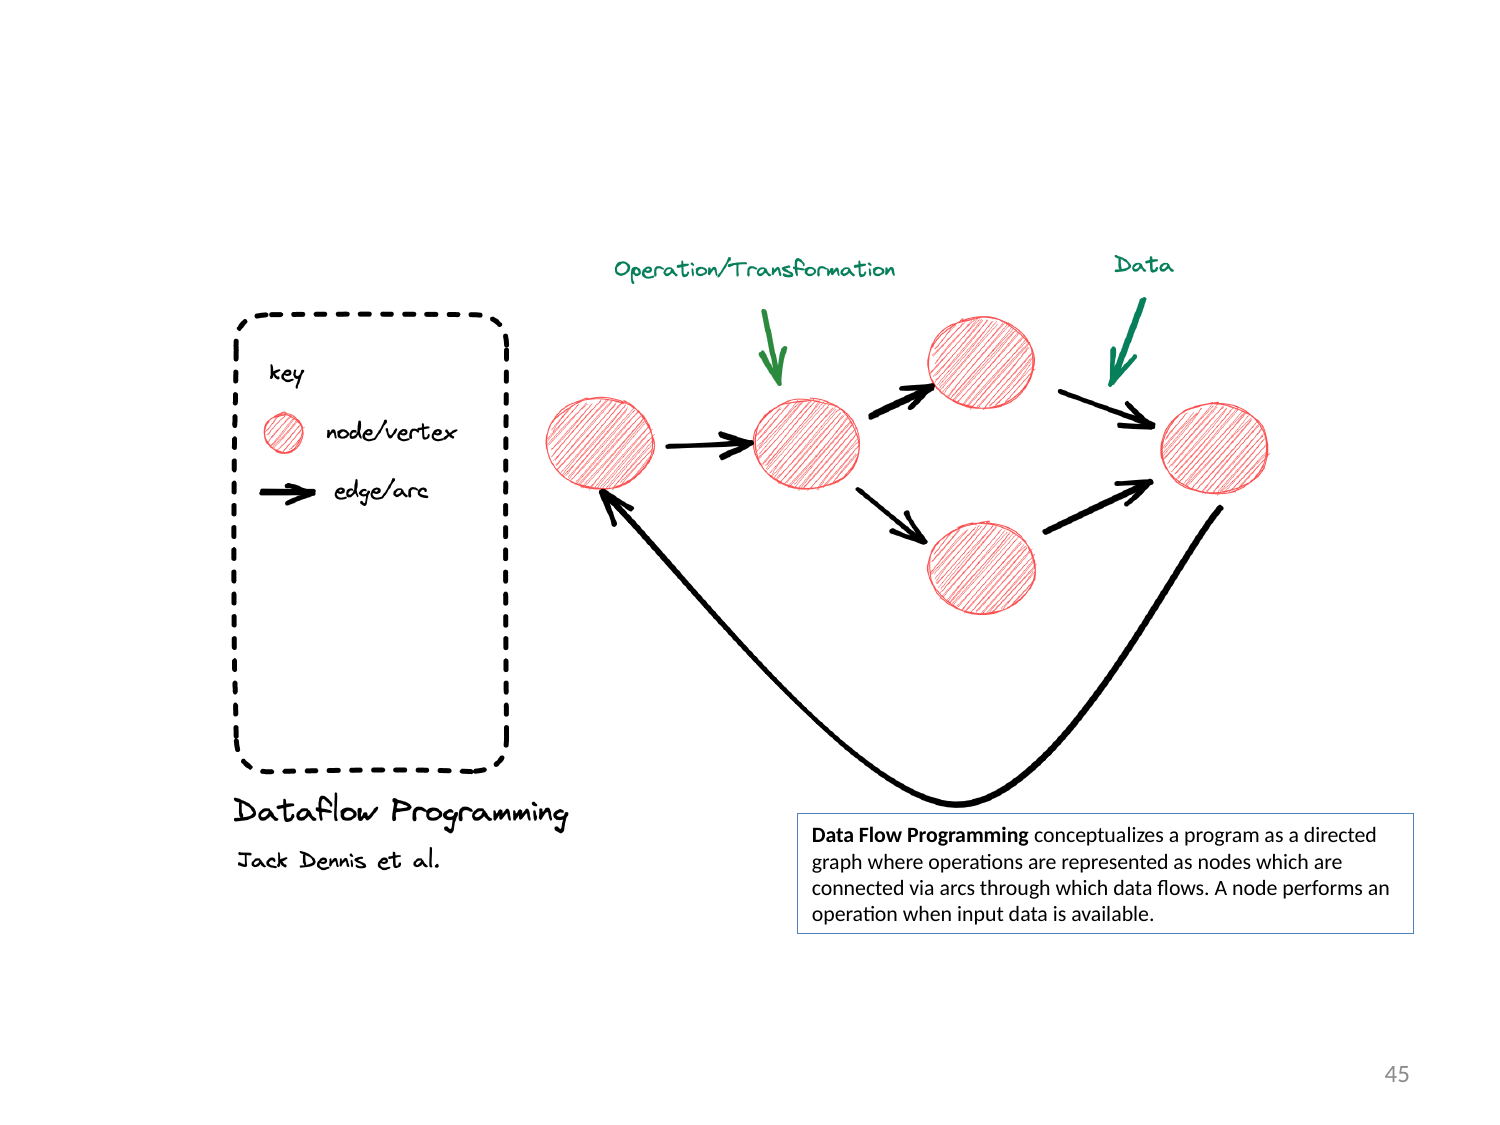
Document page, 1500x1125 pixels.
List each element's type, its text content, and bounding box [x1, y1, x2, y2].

picture [222, 240, 1278, 885]
text_box Data Flow Programming conceptualizes a program as a directed graph where operations are represented as nodes which are connected via arcs through which data flows. A node performs an operation when input data is available. [797, 813, 1414, 934]
slide_number 45 [1074, 1042, 1425, 1103]
